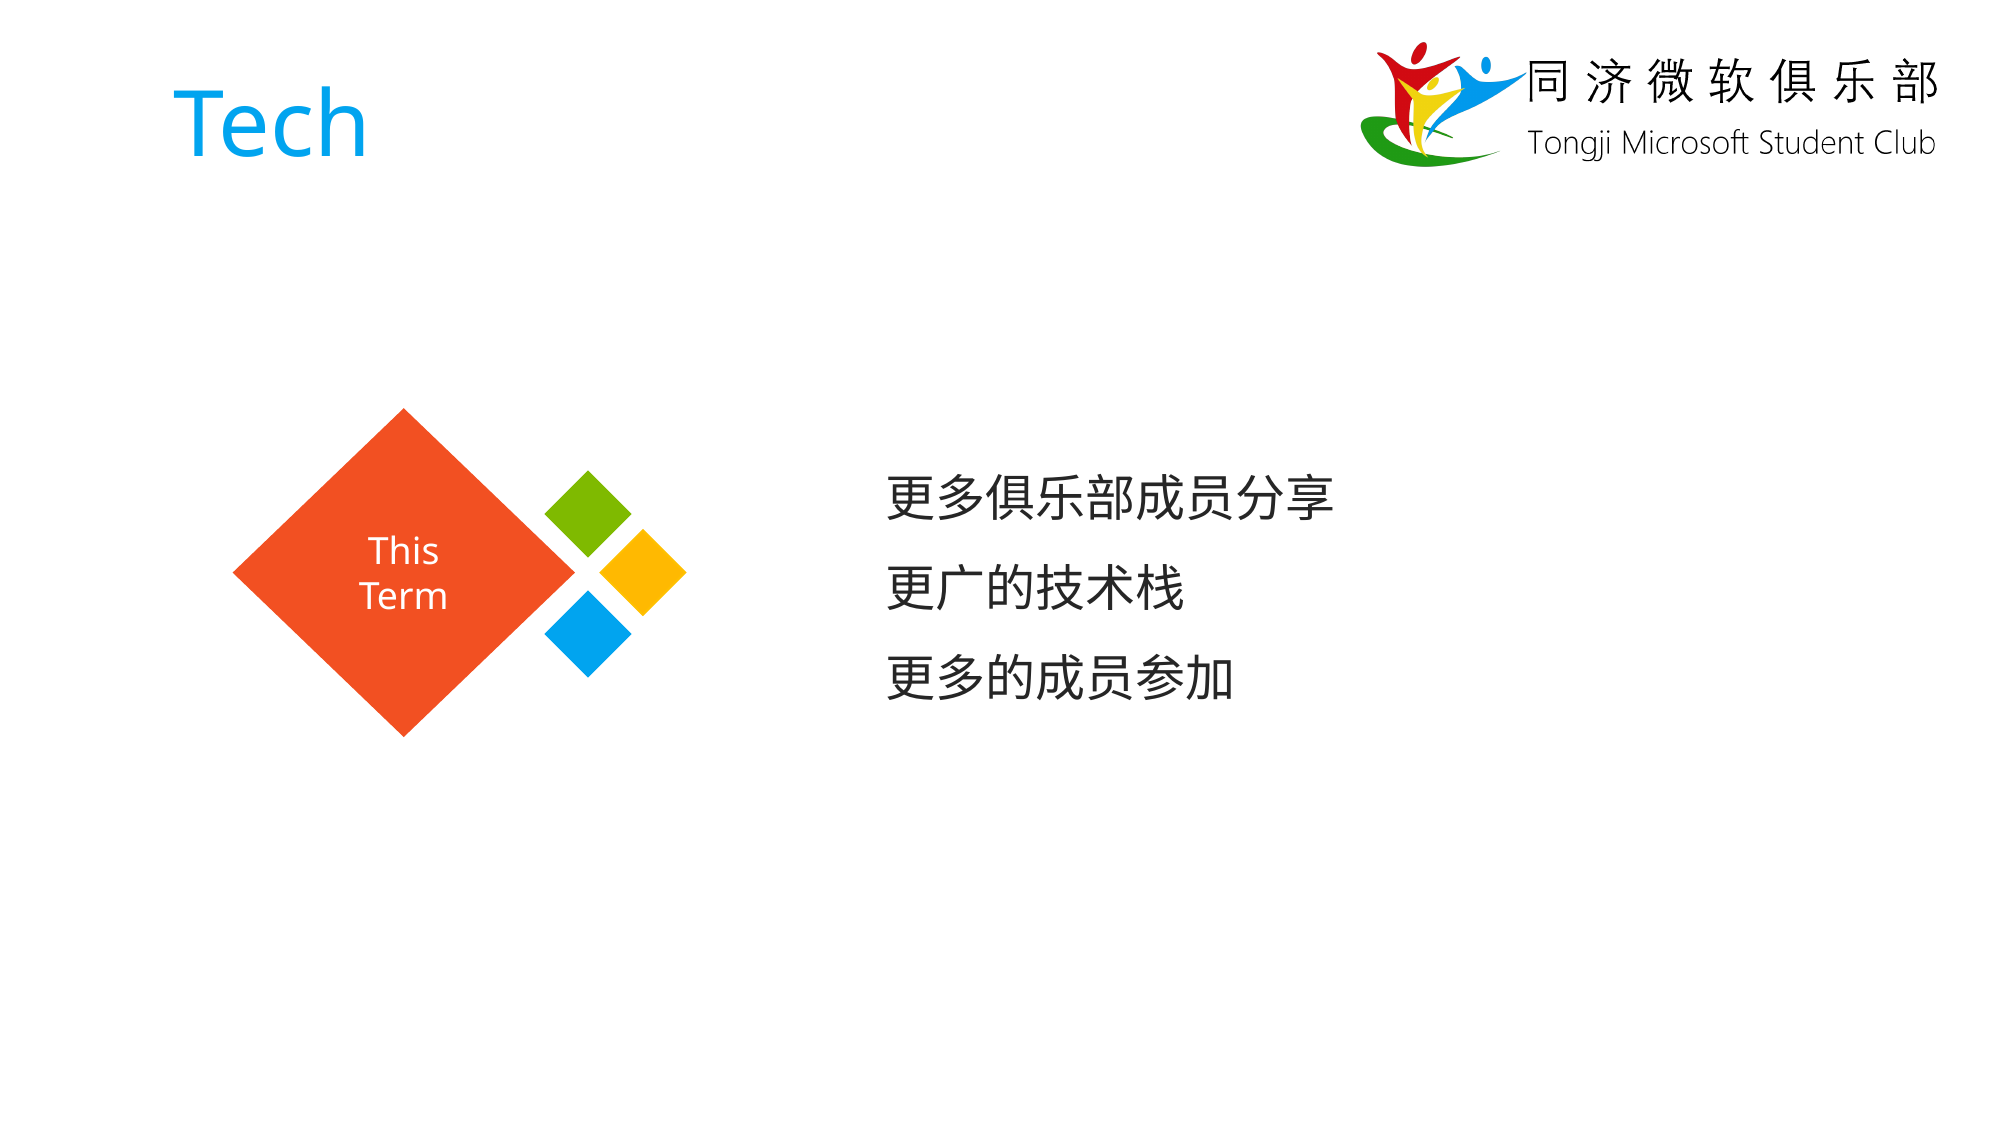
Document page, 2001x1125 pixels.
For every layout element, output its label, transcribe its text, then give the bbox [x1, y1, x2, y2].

text_box Tech [158, 60, 851, 193]
text_box This Term [232, 408, 575, 738]
picture [1353, 27, 1948, 193]
text_box [599, 528, 687, 617]
text_box [544, 470, 632, 558]
text_box [544, 590, 632, 678]
text_box 更多俱乐部成员分享 更广的技术栈 更多的成员参加 [870, 428, 1668, 714]
